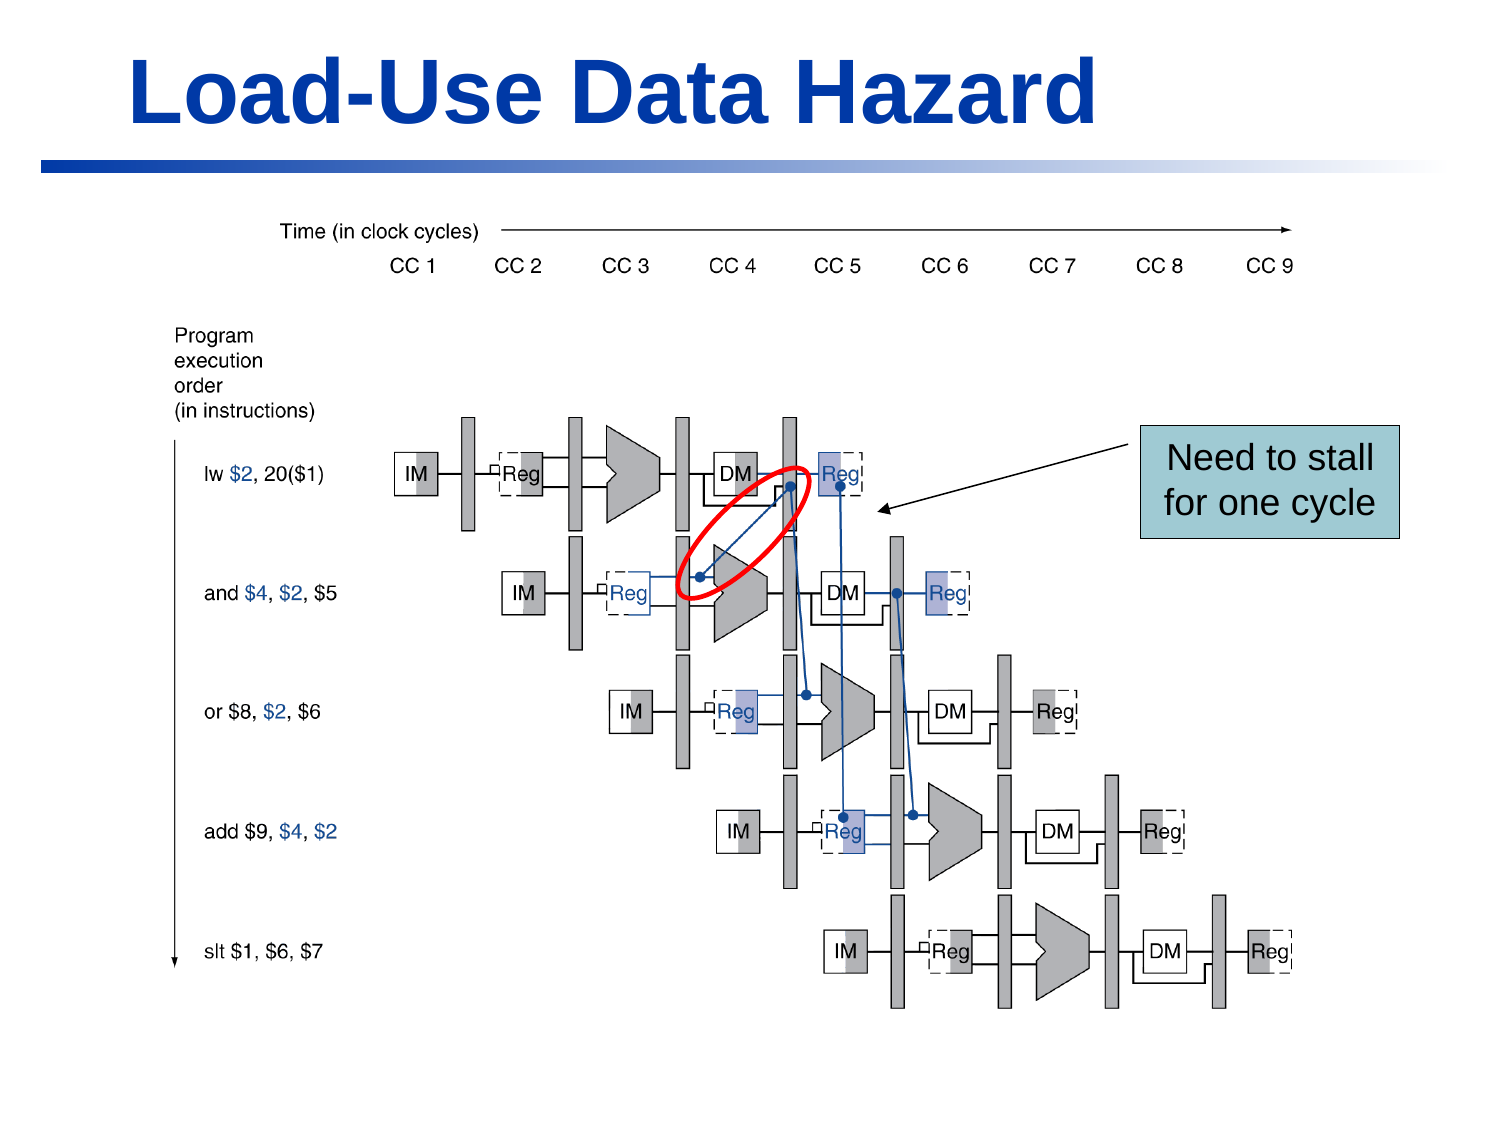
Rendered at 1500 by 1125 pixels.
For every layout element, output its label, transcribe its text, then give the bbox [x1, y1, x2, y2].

picture [170, 220, 1293, 1009]
title Load-Use Data Hazard [112, 23, 1468, 149]
text_box Need to stall for one cycle [1297, 425, 1400, 539]
